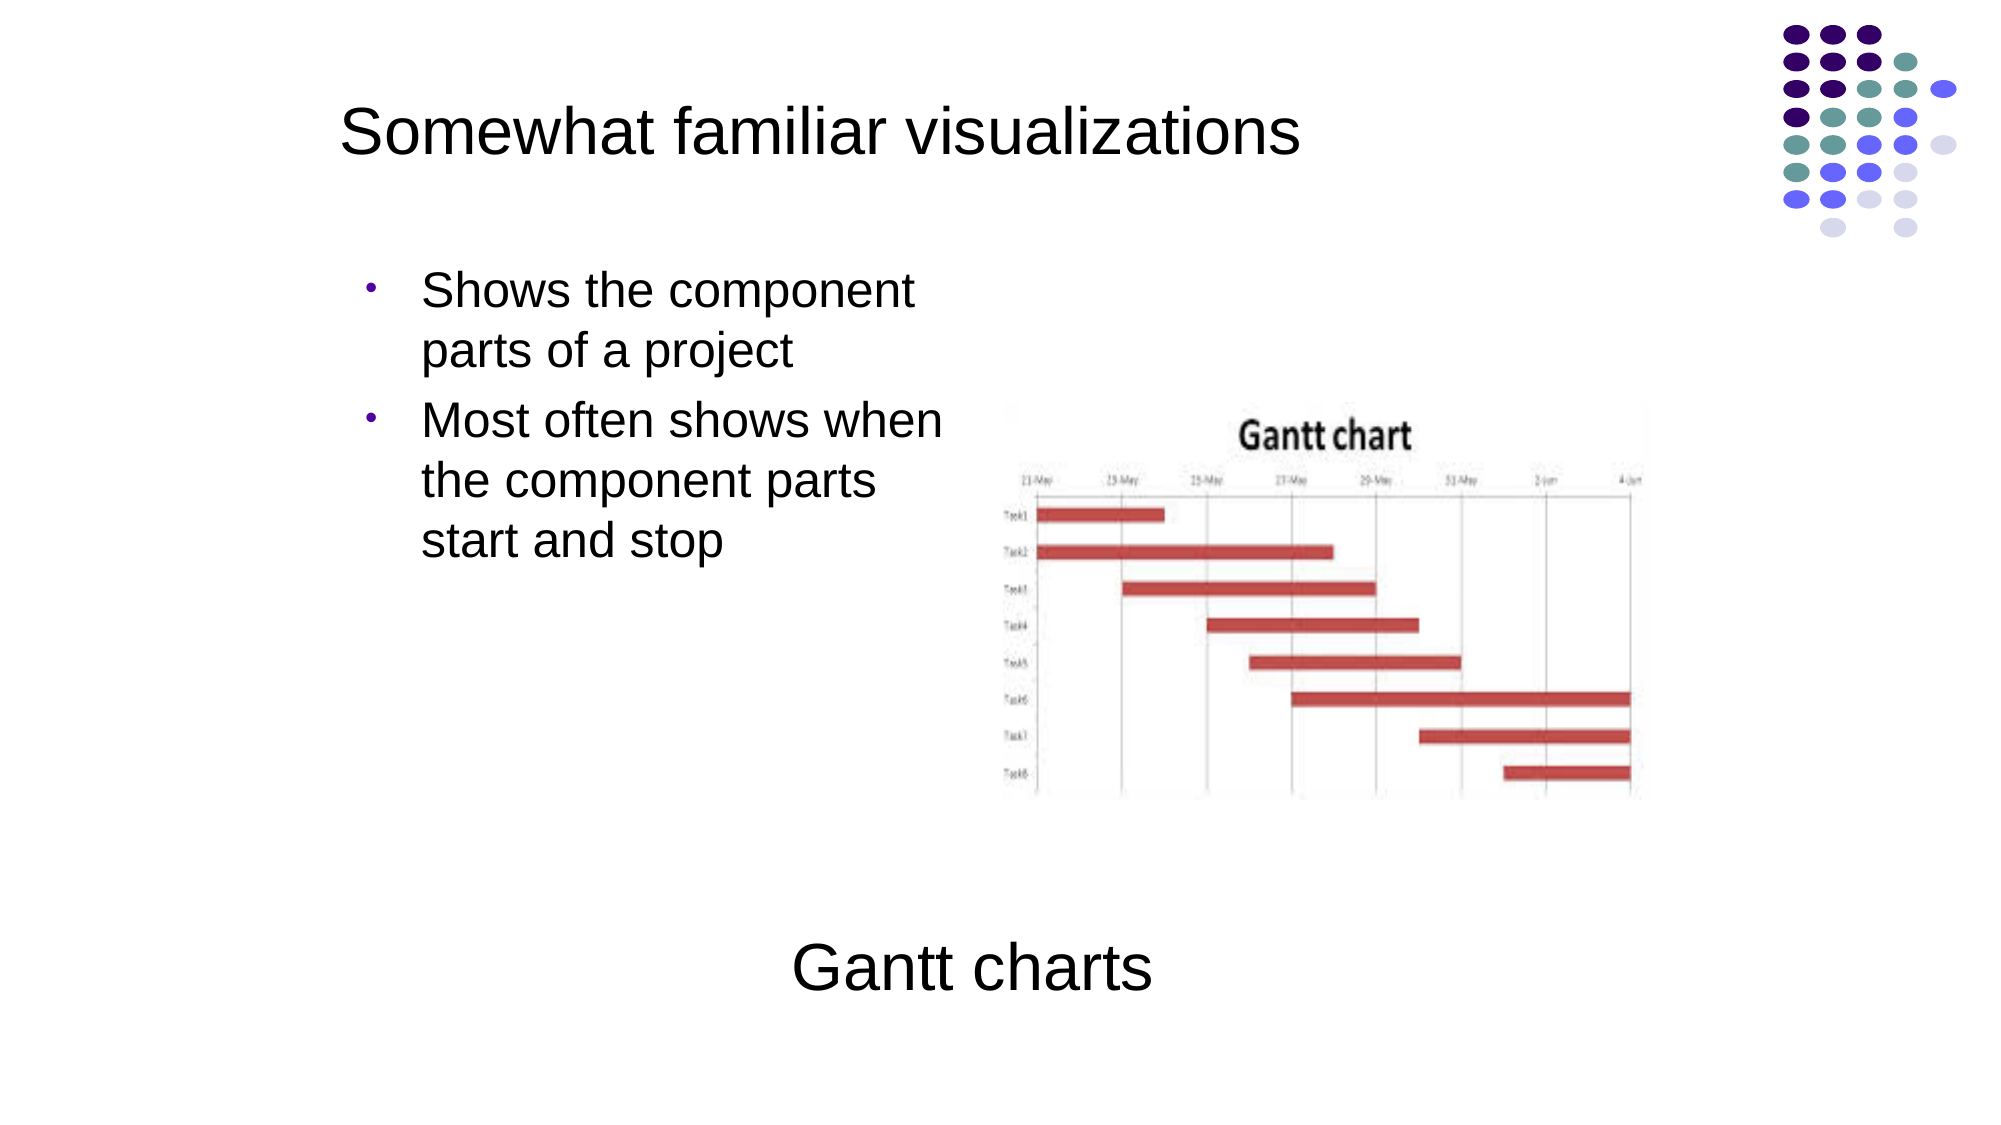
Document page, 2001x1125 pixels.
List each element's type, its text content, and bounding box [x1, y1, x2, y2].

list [1003, 402, 1651, 801]
text_box Gantt charts [776, 916, 1170, 1012]
title Somewhat familiar visualizations [324, 44, 1538, 175]
list Shows the component parts of a project Most often shows when the component parts start and stop [350, 249, 975, 1020]
